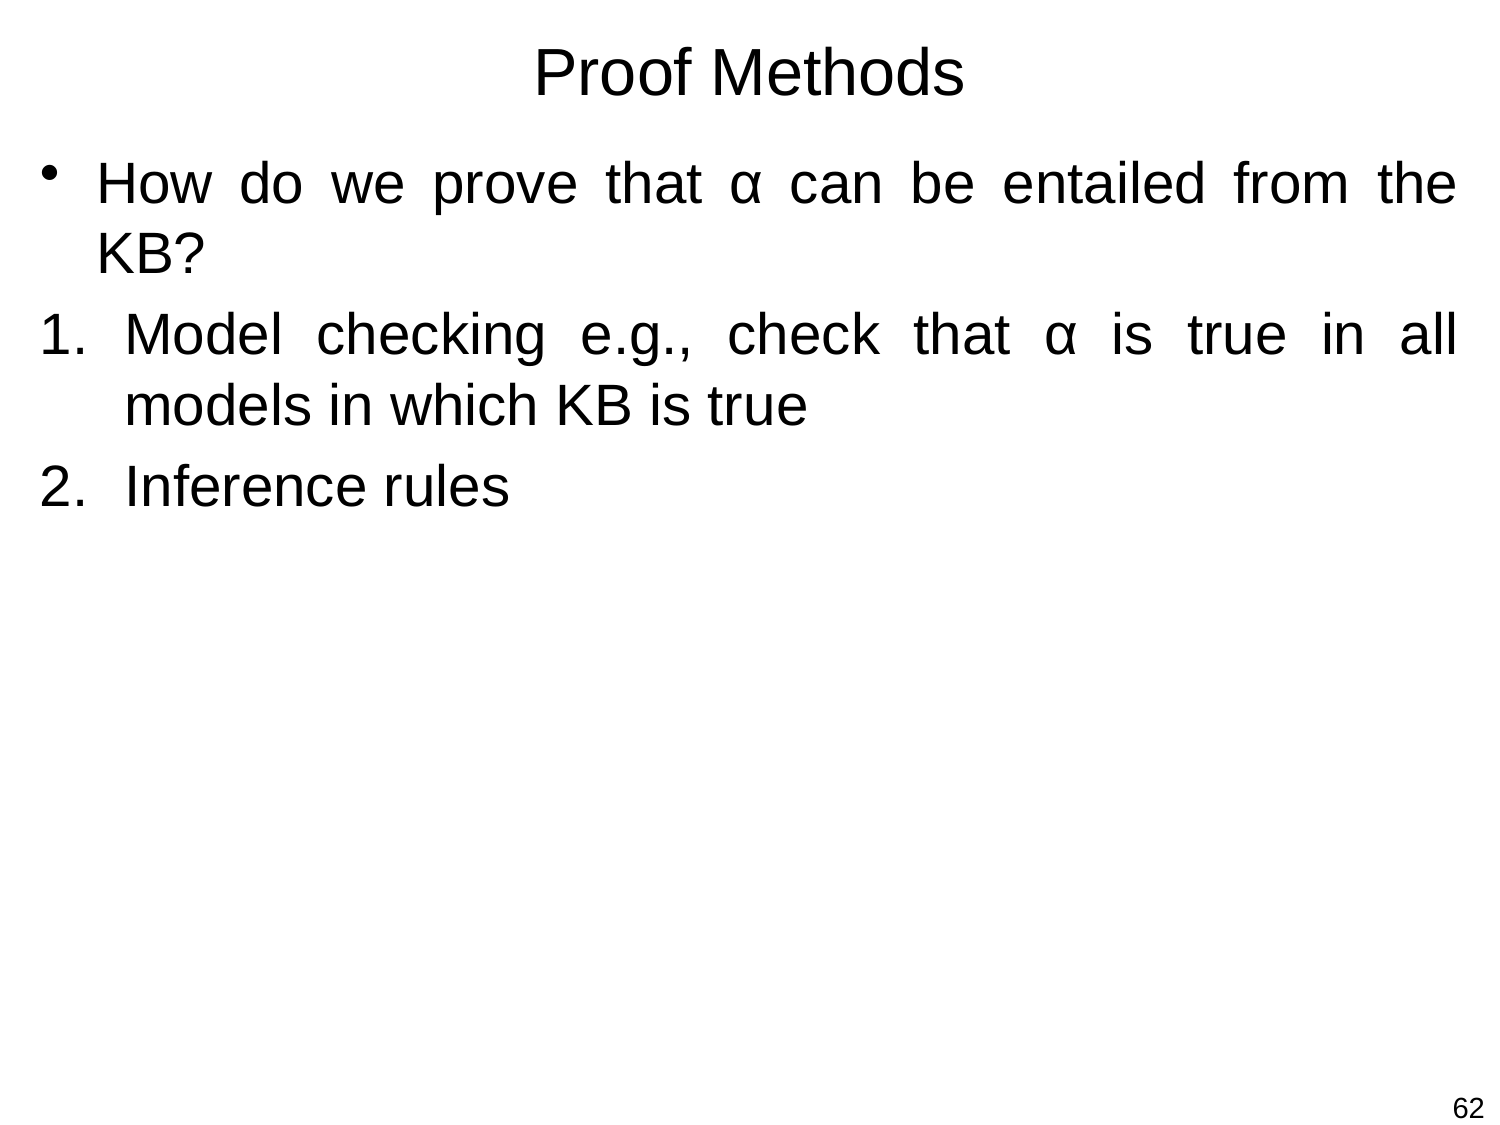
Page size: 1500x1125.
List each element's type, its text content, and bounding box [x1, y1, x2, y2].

list How do we prove that α can be entailed from the KB? Model checking e.g., check that α is true in all models in which KB is true Inference rules [24, 137, 1476, 1076]
slide_number 62 [1424, 1046, 1500, 1125]
title Proof Methods [24, 12, 1476, 126]
